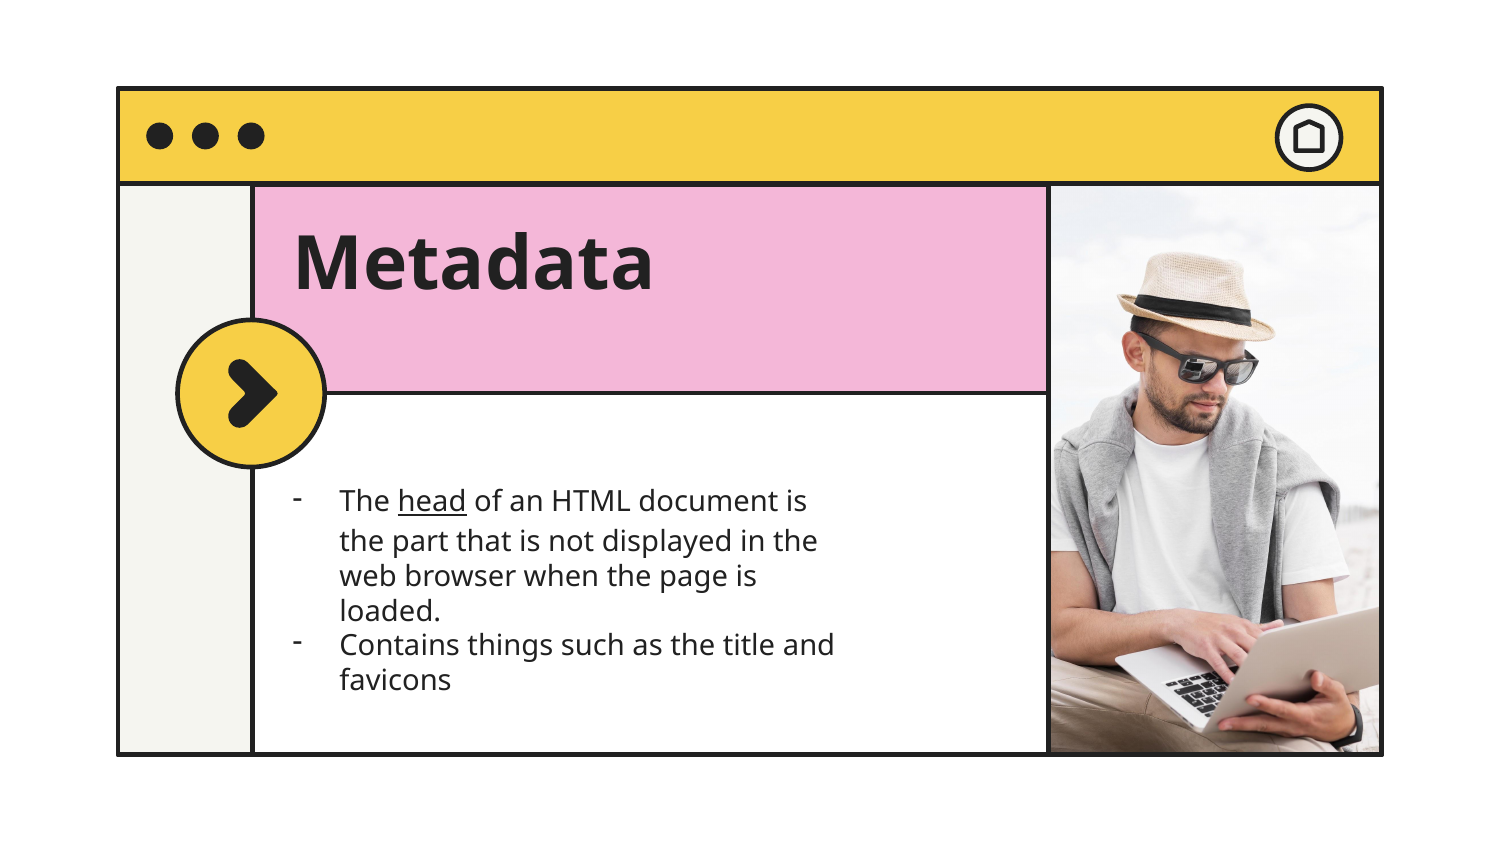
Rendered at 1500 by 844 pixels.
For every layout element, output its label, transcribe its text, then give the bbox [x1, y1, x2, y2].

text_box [1048, 183, 1383, 755]
text_box [1277, 105, 1342, 170]
text_box [228, 359, 278, 428]
text_box [1295, 121, 1323, 151]
list The head of an HTML document is the part that is not displayed in the web browser when the page is loaded. Contains things such as the title and favicons [277, 467, 869, 704]
text_box [177, 319, 325, 468]
title Metadata [277, 199, 1029, 326]
